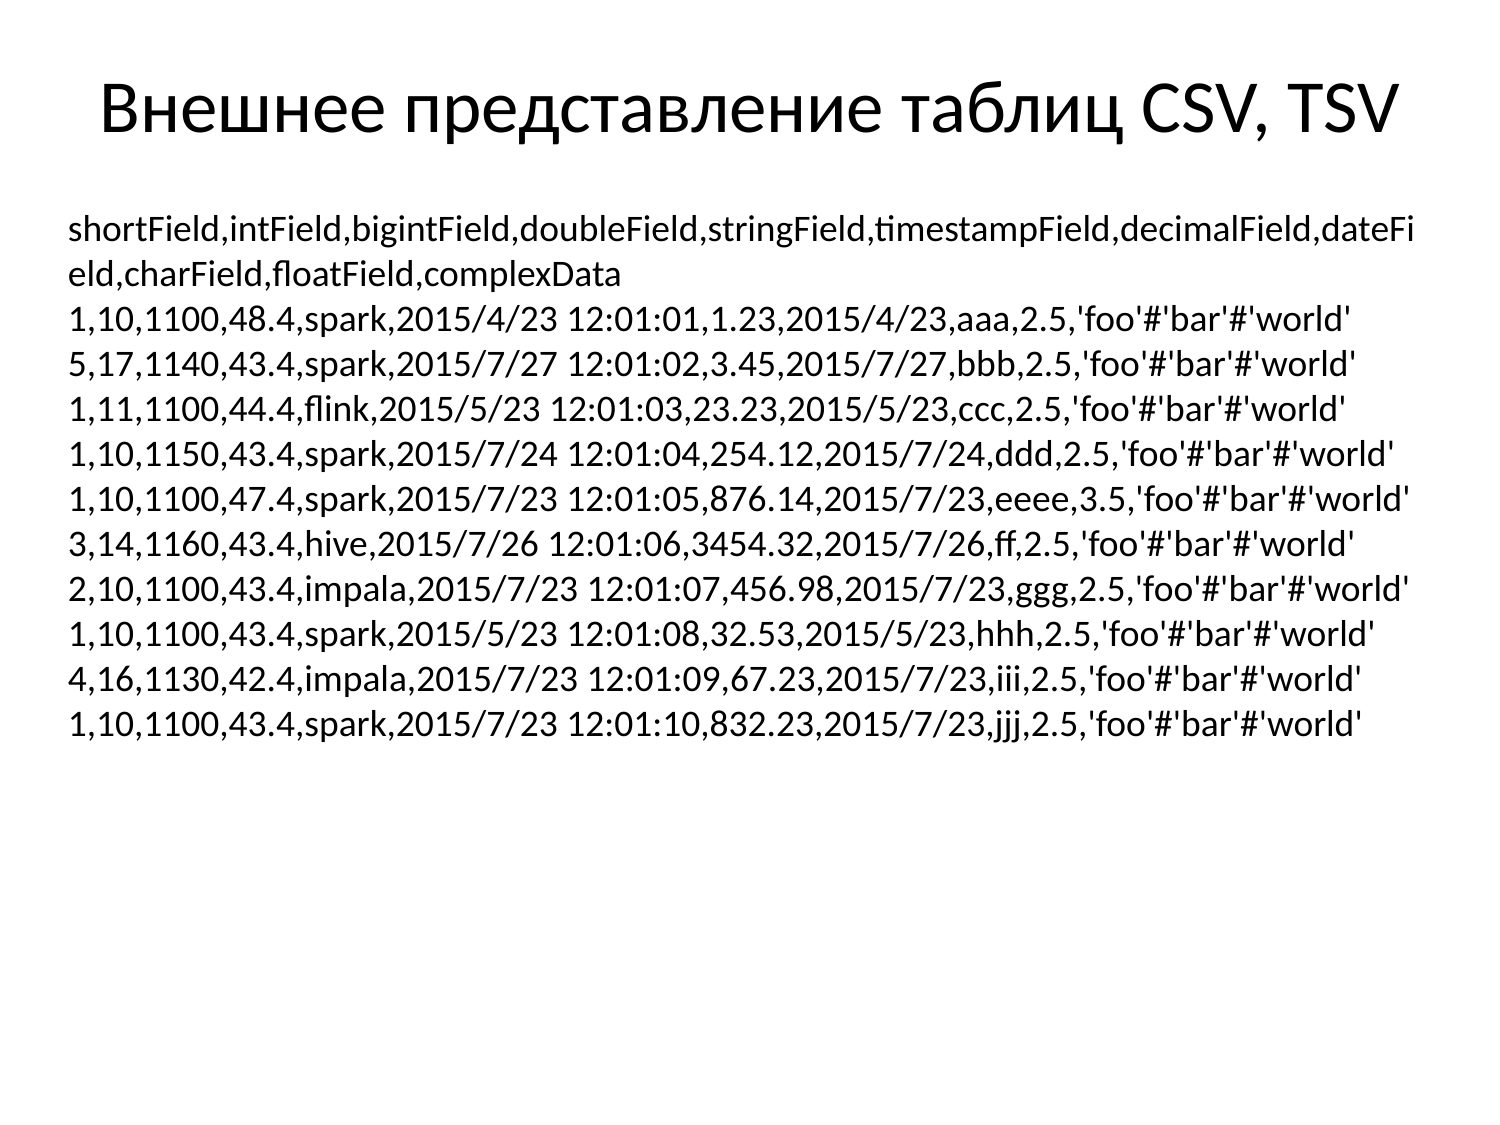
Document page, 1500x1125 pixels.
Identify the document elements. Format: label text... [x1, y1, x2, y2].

text_box shortField,intField,bigintField,doubleField,stringField,timestampField,decimalField,dateField,charField,floatField,complexData 1,10,1100,48.4,spark,2015/4/23 12:01:01,1.23,2015/4/23,aaa,2.5,'foo'#'bar'#'world' 5,17,1140,43.4,spark,2015/7/27 12:01:02,3.45,2015/7/27,bbb,2.5,'foo'#'bar'#'world' 1,11,1100,44.4,flink,2015/5/23 12:01:03,23.23,2015/5/23,ccc,2.5,'foo'#'bar'#'world' 1,10,1150,43.4,spark,2015/7/24 12:01:04,254.12,2015/7/24,ddd,2.5,'foo'#'bar'#'world' 1,10,1100,47.4,spark,2015/7/23 12:01:05,876.14,2015/7/23,eeee,3.5,'foo'#'bar'#'world' 3,14,1160,43.4,hive,2015/7/26 12:01:06,3454.32,2015/7/26,ff,2.5,'foo'#'bar'#'world' 2,10,1100,43.4,impala,2015/7/23 12:01:07,456.98,2015/7/23,ggg,2.5,'foo'#'bar'#'world' 1,10,1100,43.4,spark,2015/5/23 12:01:08,32.53,2015/5/23,hhh,2.5,'foo'#'bar'#'world' 4,16,1130,42.4,impala,2015/7/23 12:01:09,67.23,2015/7/23,iii,2.5,'foo'#'bar'#'world' 1,10,1100,43.4,spark,2015/7/23 12:01:10,832.23,2015/7/23,jjj,2.5,'foo'#'bar'#'world' [53, 196, 1436, 751]
title Внешнее представление таблиц CSV, TSV [75, 45, 1425, 161]
